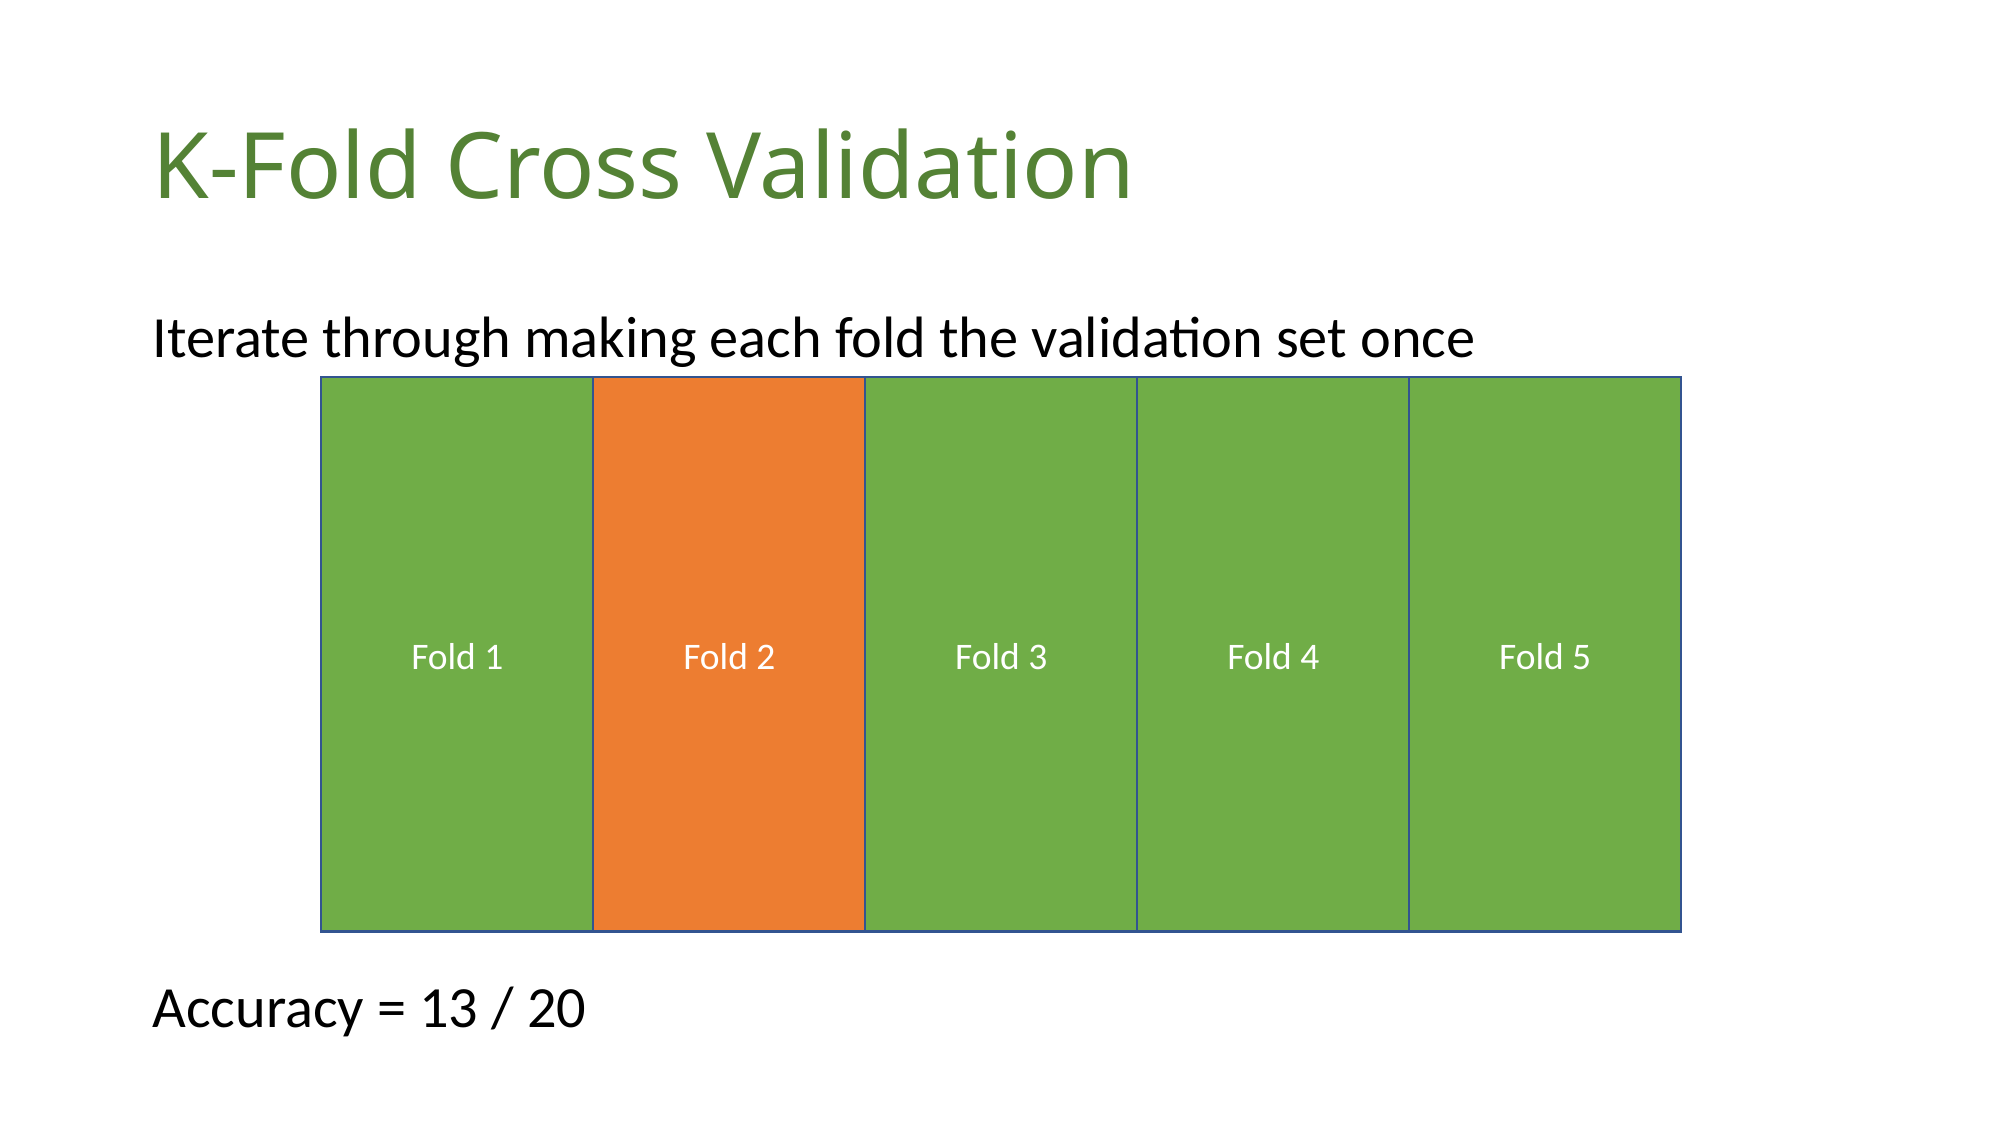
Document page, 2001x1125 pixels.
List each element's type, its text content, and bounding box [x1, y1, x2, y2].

text_box Fold 1 [320, 376, 594, 933]
text_box Fold 2 [594, 376, 866, 933]
text_box Fold 4 [1138, 376, 1410, 933]
title K-Fold Cross Validation [137, 59, 1863, 278]
list Iterate through making each fold the validation set once Accuracy = 13 / 20 [137, 299, 1863, 1125]
text_box Fold 3 [866, 376, 1138, 933]
text_box Fold 5 [1410, 376, 1682, 933]
